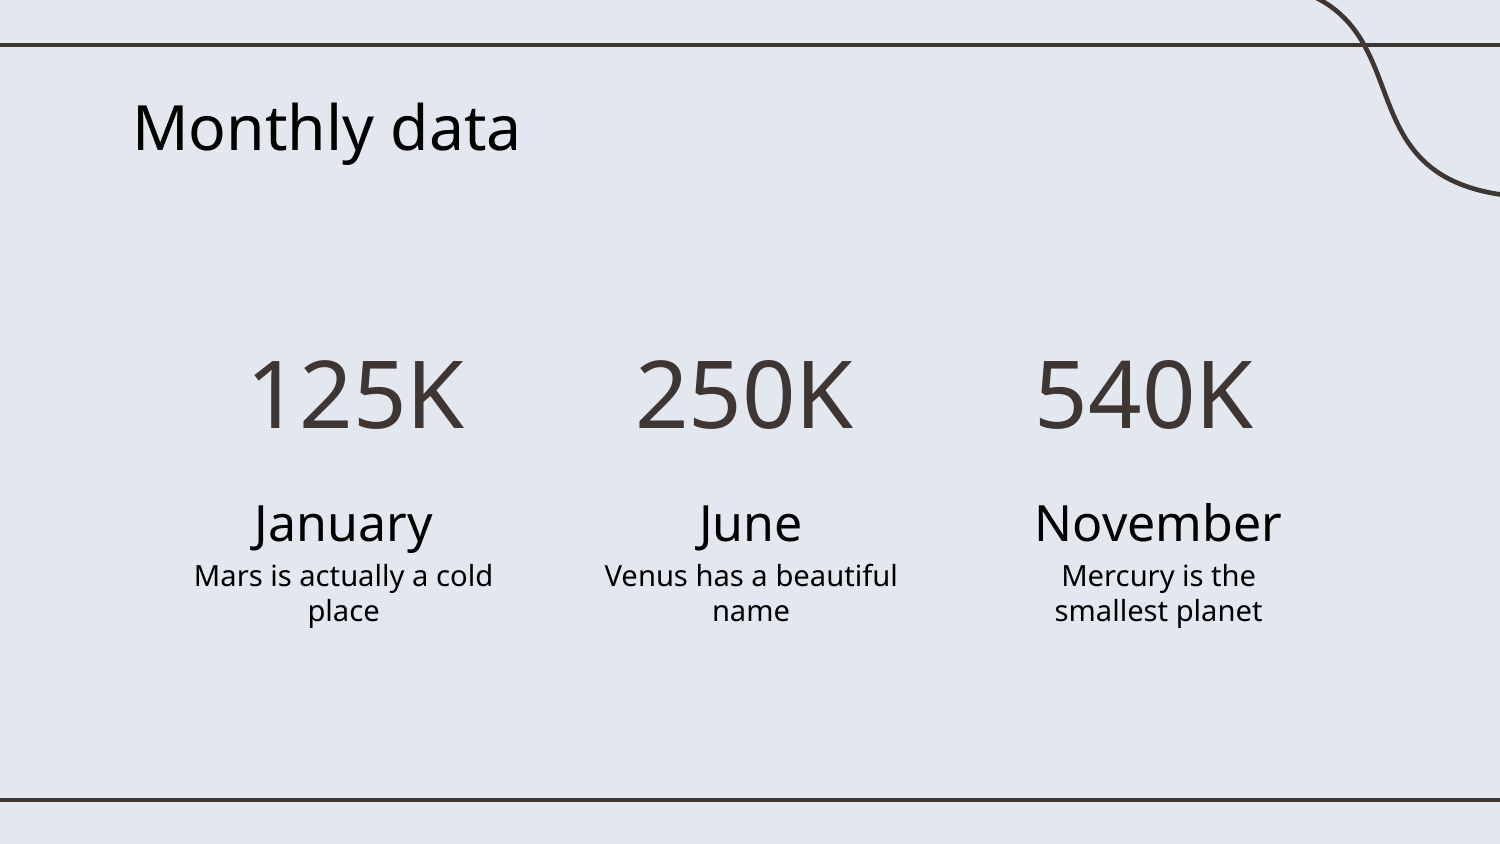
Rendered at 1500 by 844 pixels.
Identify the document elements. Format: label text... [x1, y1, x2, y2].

title Monthly data [116, 72, 1023, 167]
text_box 250K [602, 321, 887, 461]
subtitle Mars is actually a cold place [178, 542, 510, 637]
text_box 540K [1001, 321, 1287, 461]
subtitle November [993, 476, 1324, 542]
text_box 125K [213, 321, 498, 461]
subtitle Mercury is the smallest planet [993, 542, 1324, 637]
subtitle Venus has a beautiful name [585, 542, 917, 637]
subtitle January [178, 476, 510, 542]
subtitle June [585, 476, 917, 542]
